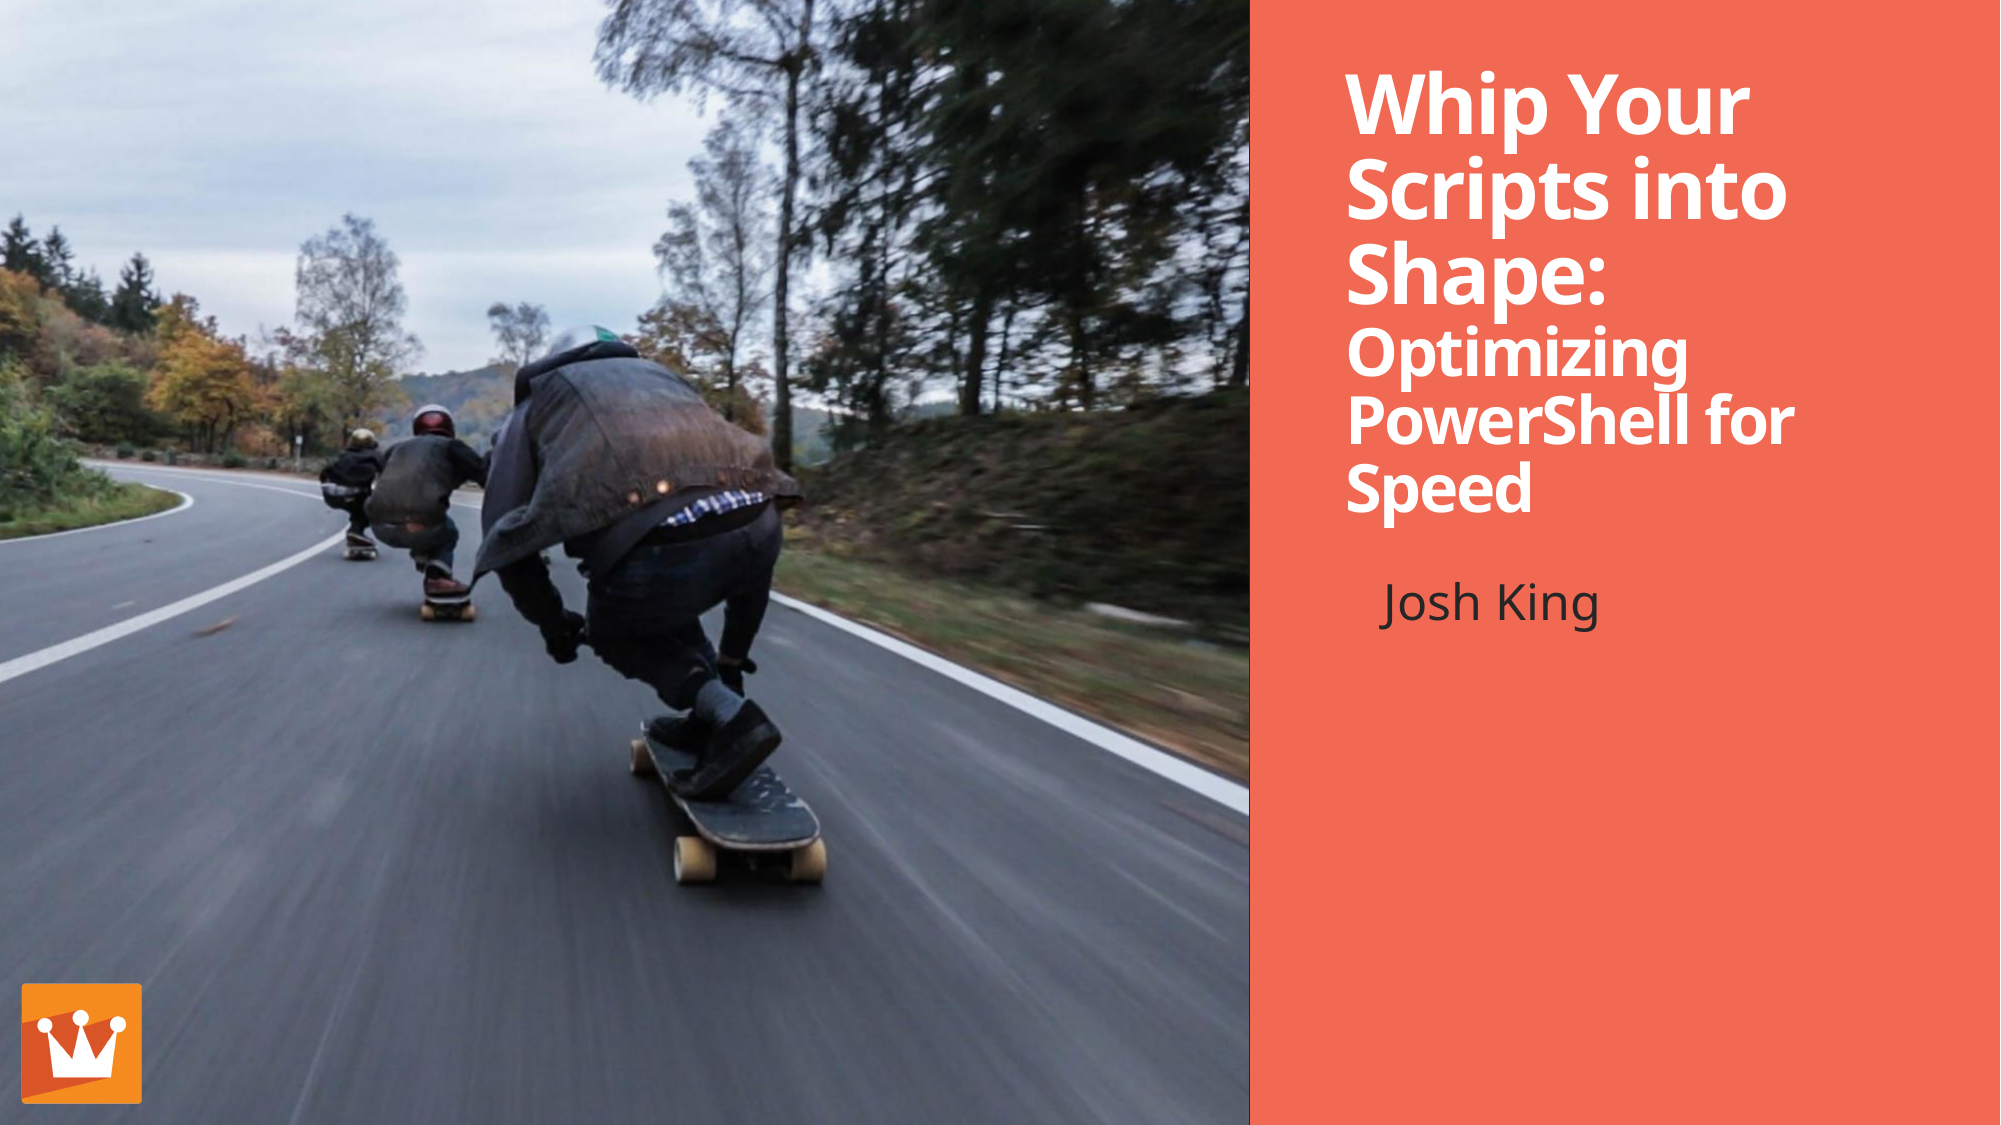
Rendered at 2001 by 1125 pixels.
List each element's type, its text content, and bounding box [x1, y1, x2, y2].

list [0, 0, 1250, 1125]
title Whip Your Scripts into Shape: Optimizing PowerShell for Speed [1330, 88, 1939, 534]
list Josh King [1369, 533, 1927, 925]
picture [15, 977, 148, 1110]
